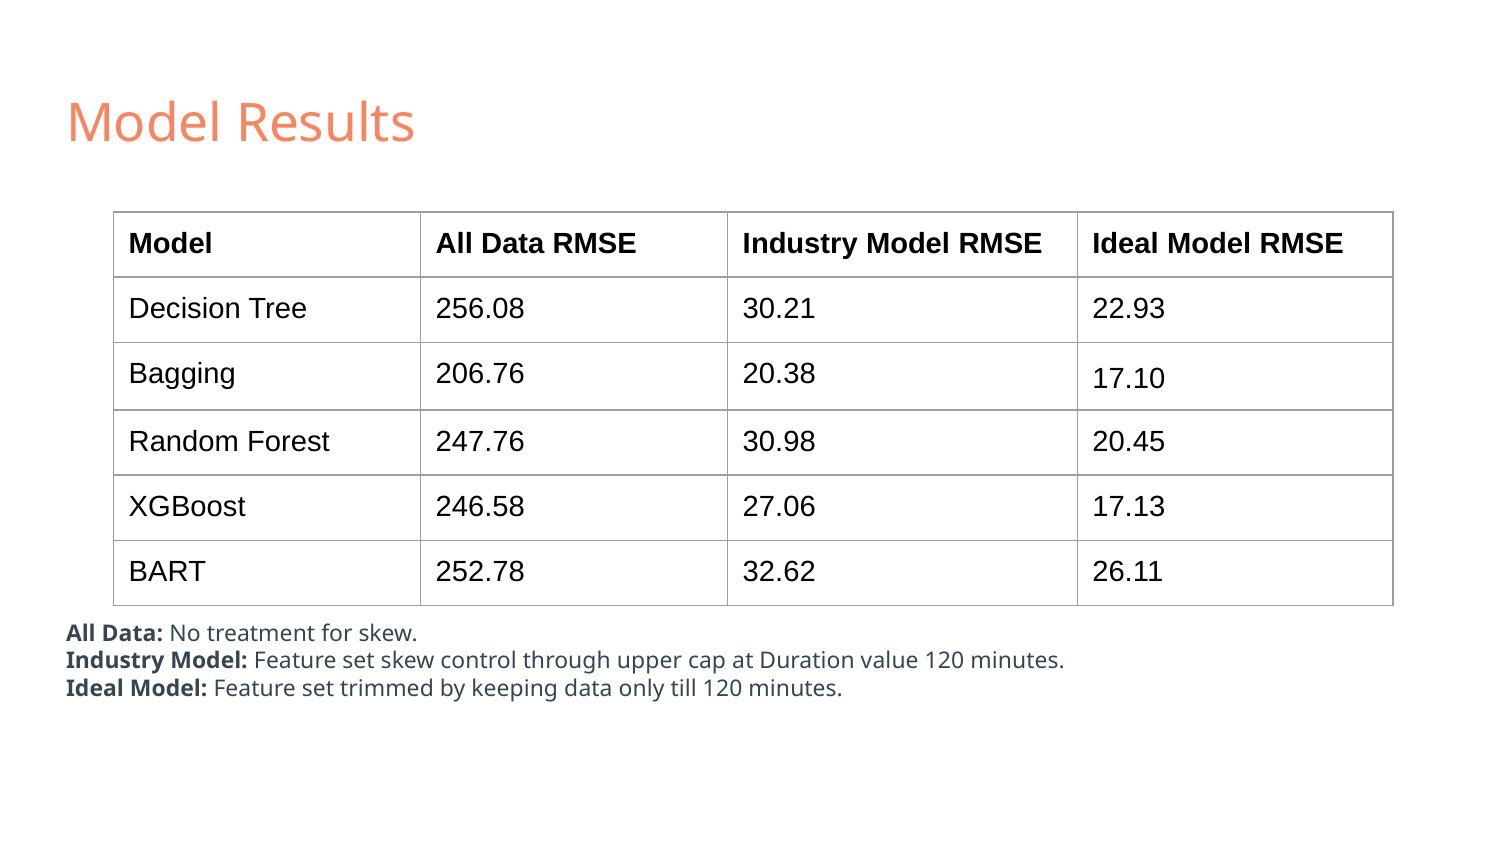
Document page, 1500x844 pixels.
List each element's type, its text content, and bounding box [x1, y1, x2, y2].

table_cell 246.58 [421, 476, 727, 540]
table_cell 30.21 [728, 278, 1077, 342]
table_cell Random Forest [114, 411, 420, 474]
table_header Industry Model RMSE [728, 213, 1077, 276]
table_cell Decision Tree [114, 278, 420, 342]
table_cell 252.78 [421, 541, 727, 603]
table_cell 27.06 [728, 476, 1077, 540]
table_header Ideal Model RMSE [1078, 213, 1392, 276]
table_cell 30.98 [728, 411, 1077, 474]
table_cell 26.11 [1078, 541, 1392, 603]
table_cell 22.93 [1078, 278, 1392, 342]
table_cell BART [114, 541, 420, 603]
table_cell 32.62 [728, 541, 1077, 603]
table_cell Bagging [114, 343, 420, 409]
table_cell 20.38 [728, 343, 1077, 409]
table_cell 206.76 [421, 343, 727, 409]
table_cell 17.13 [1078, 476, 1392, 540]
table_cell 247.76 [421, 411, 727, 474]
table_cell XGBoost [114, 476, 420, 540]
text_box All Data: No treatment for skew. Industry Model: Feature set skew control through upper cap at Duration value 120 minutes. Ideal Model: Feature set trimmed by keeping data only till 120 minutes. [51, 603, 1393, 825]
title Model Results [51, 72, 1449, 167]
table_header Model [114, 213, 420, 276]
table_cell 17.10 [1078, 343, 1392, 409]
table_header All Data RMSE [421, 213, 727, 276]
table_cell 256.08 [421, 278, 727, 342]
table_cell 20.45 [1078, 411, 1392, 474]
